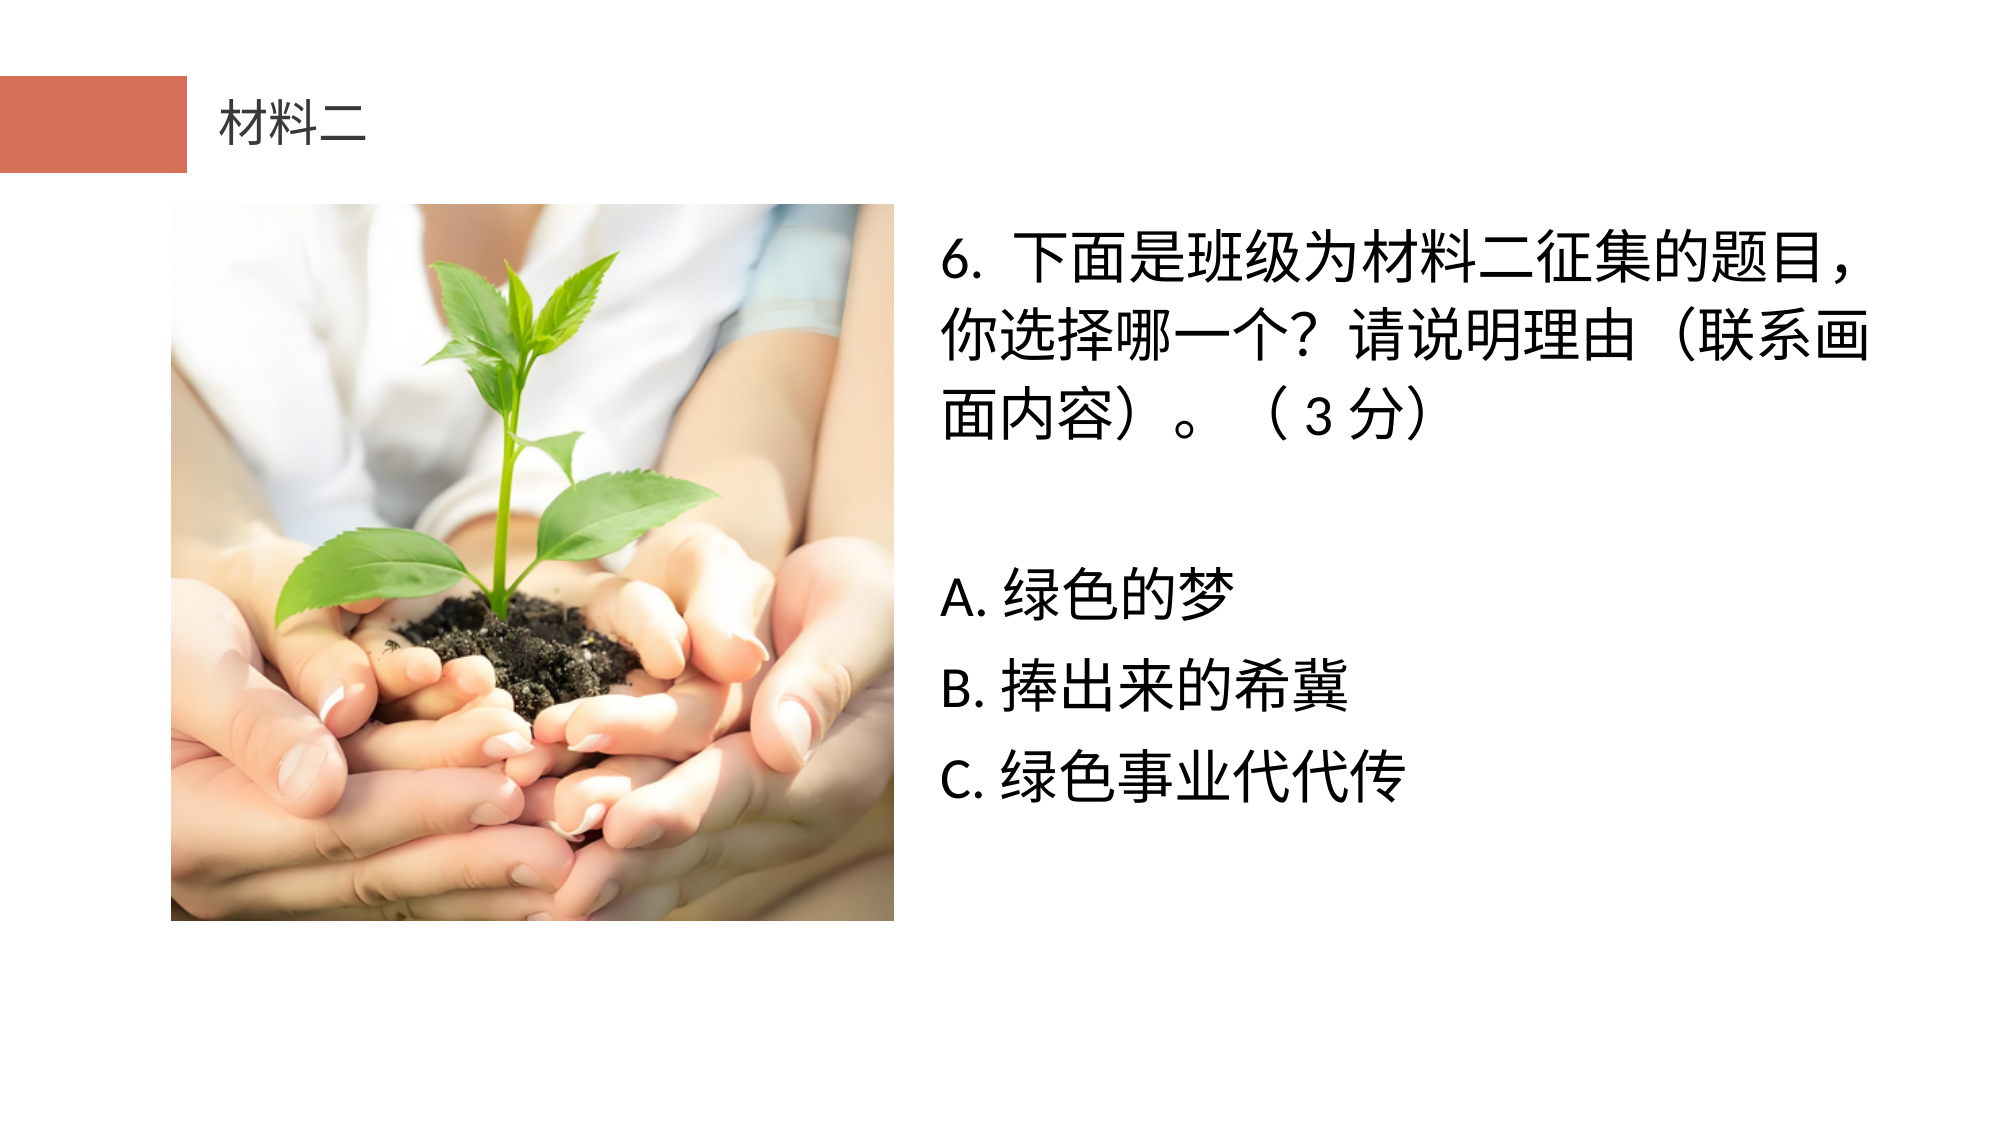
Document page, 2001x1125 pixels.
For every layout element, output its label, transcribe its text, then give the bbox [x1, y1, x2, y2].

title 材料二 [203, 69, 1166, 181]
text_box 6. 下面是班级为材料二征集的题目，你选择哪一个？请说明理由（联系画面内容）。（3分） A.绿色的梦 B.捧出来的希冀 C.绿色事业代代传 [925, 204, 1937, 818]
picture [171, 204, 894, 921]
